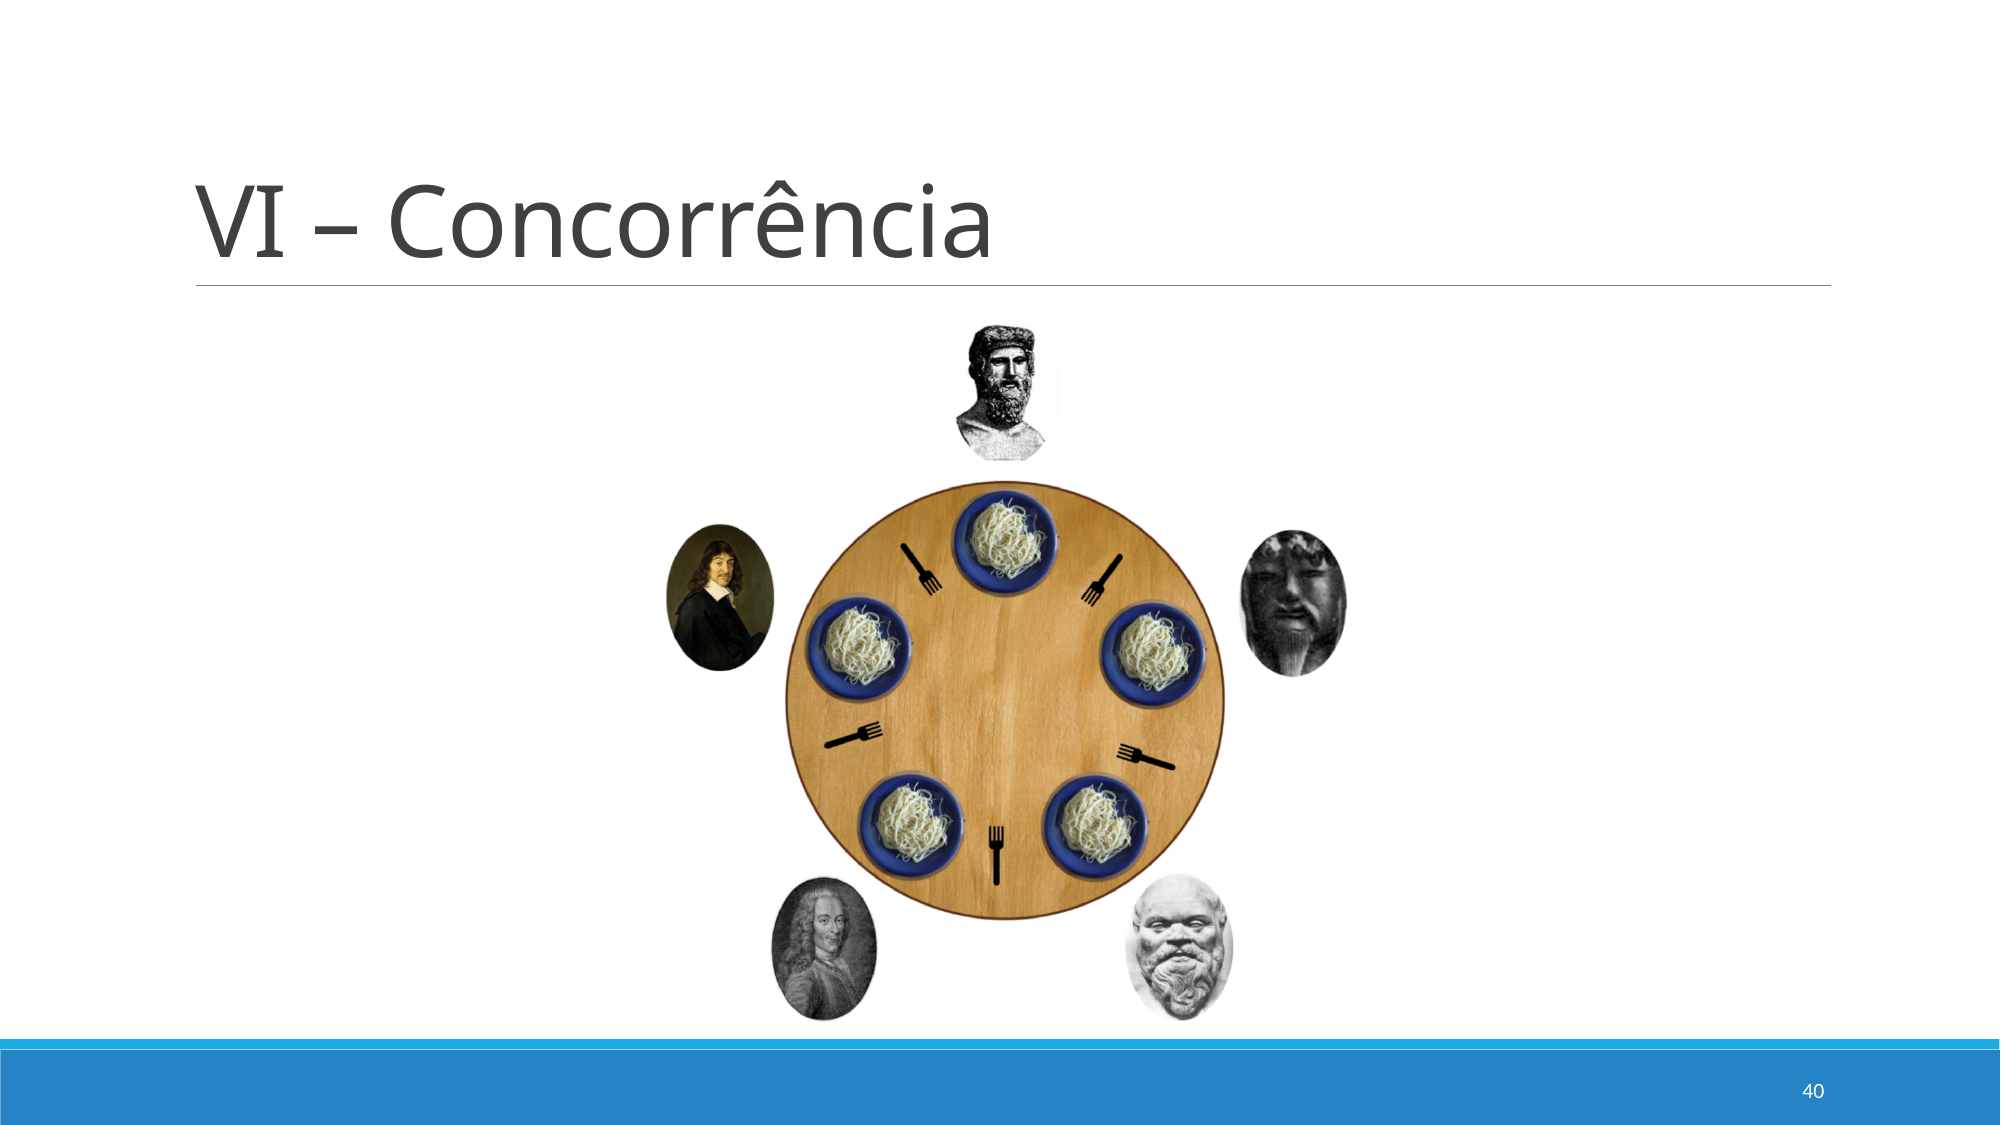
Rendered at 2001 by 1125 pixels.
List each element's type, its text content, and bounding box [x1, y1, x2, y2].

picture [661, 313, 1348, 1026]
slide_number 40 [1624, 1059, 1840, 1120]
title VI – Concorrência [180, 47, 1830, 285]
